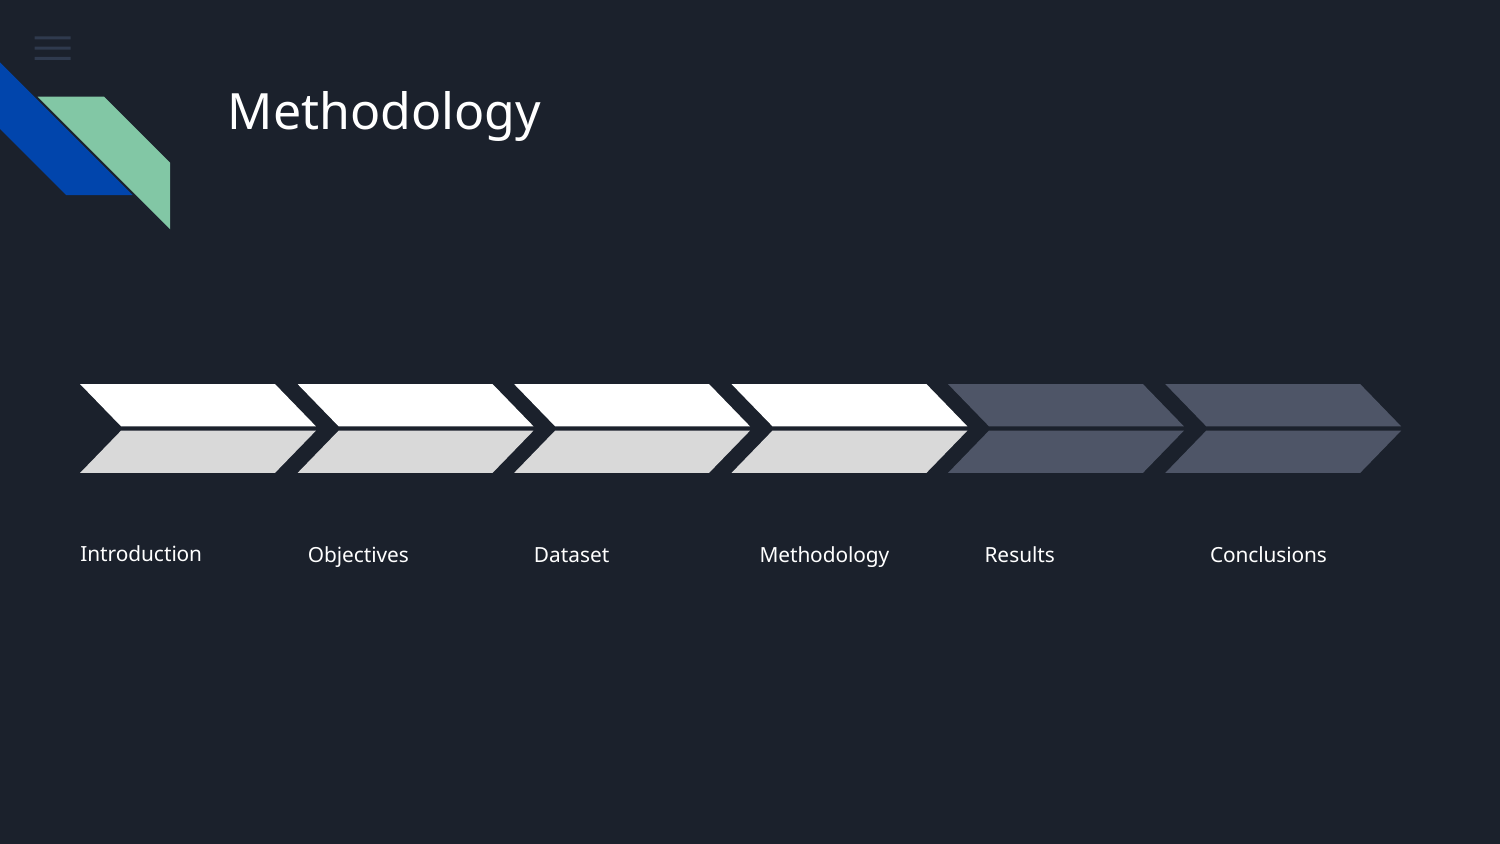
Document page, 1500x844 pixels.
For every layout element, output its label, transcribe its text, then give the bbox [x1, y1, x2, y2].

text_box Results [969, 487, 1195, 621]
text_box [297, 430, 534, 473]
text_box [1165, 430, 1402, 473]
title Methodology [212, 64, 1368, 215]
text_box [514, 430, 750, 473]
text_box [80, 384, 316, 427]
text_box [948, 430, 1184, 473]
text_box [297, 384, 534, 427]
text_box [731, 430, 968, 473]
text_box [514, 384, 751, 427]
text_box [80, 430, 316, 473]
text_box Introduction [65, 486, 298, 620]
text_box [731, 384, 968, 427]
text_box Methodology [744, 487, 969, 621]
text_box Dataset [519, 487, 744, 621]
text_box [948, 384, 1184, 427]
text_box Conclusions [1195, 487, 1422, 621]
text_box [1165, 384, 1402, 427]
text_box Objectives [292, 487, 519, 621]
